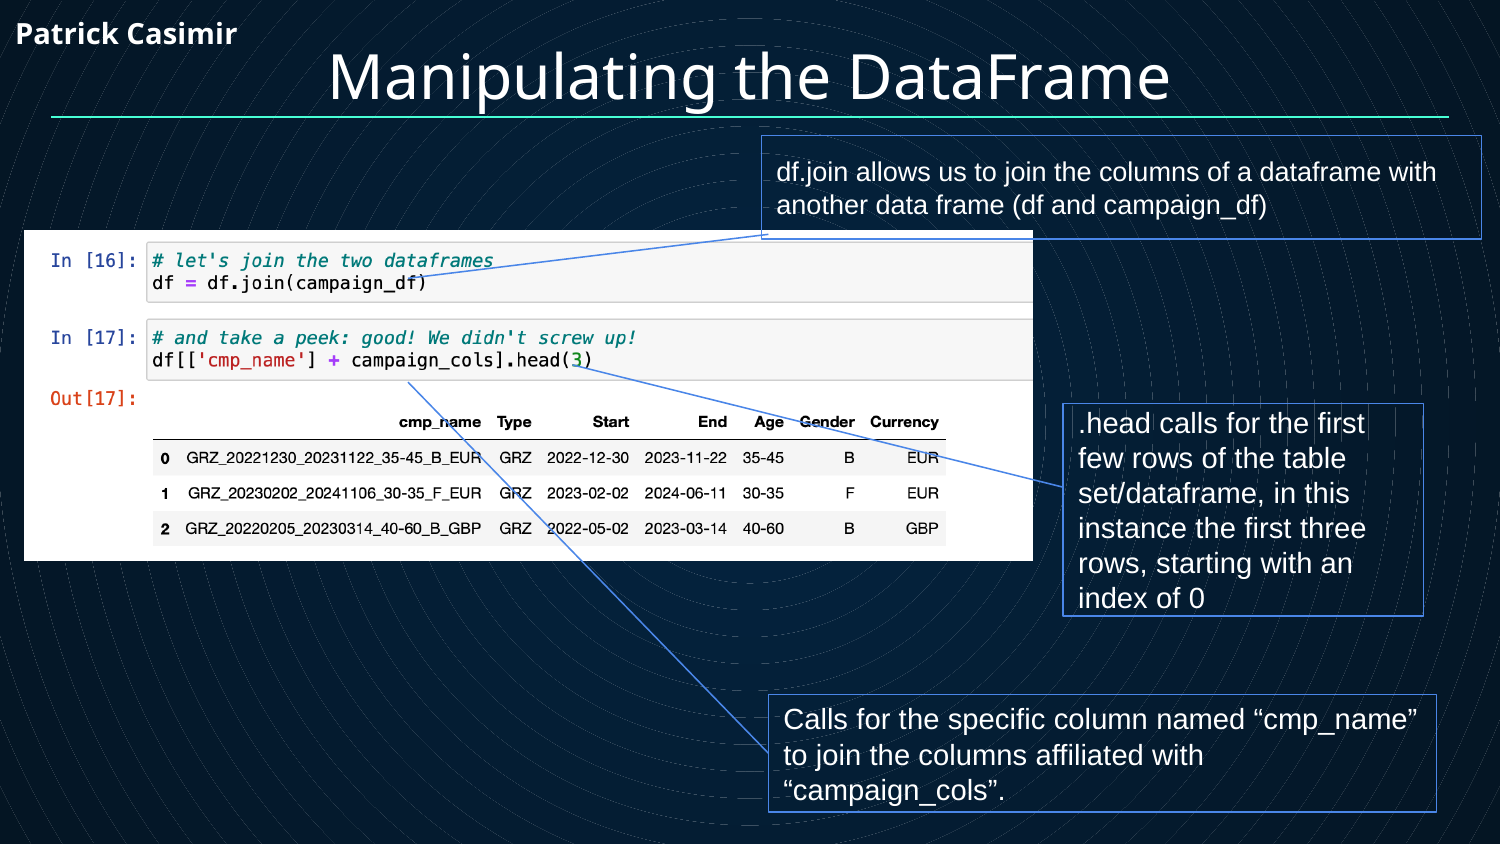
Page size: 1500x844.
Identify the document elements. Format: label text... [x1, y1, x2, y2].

picture [769, 488, 1034, 562]
title Manipulating the DataFrame [51, 27, 1449, 116]
text_box .head calls for the first few rows of the table set/dataframe, in this instance the first three rows, starting with an index of 0 [1063, 403, 1424, 616]
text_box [407, 381, 769, 754]
text_box Calls for the specific column named “cmp_name” to join the columns affiliated with “campaign_cols”. [768, 694, 1437, 812]
picture [24, 229, 1034, 562]
text_box df.join allows us to join the columns of a dataframe with another data frame (df and campaign_df) [761, 135, 1482, 240]
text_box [407, 234, 769, 279]
text_box Patrick Casimir [0, 0, 417, 103]
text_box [572, 364, 1064, 488]
